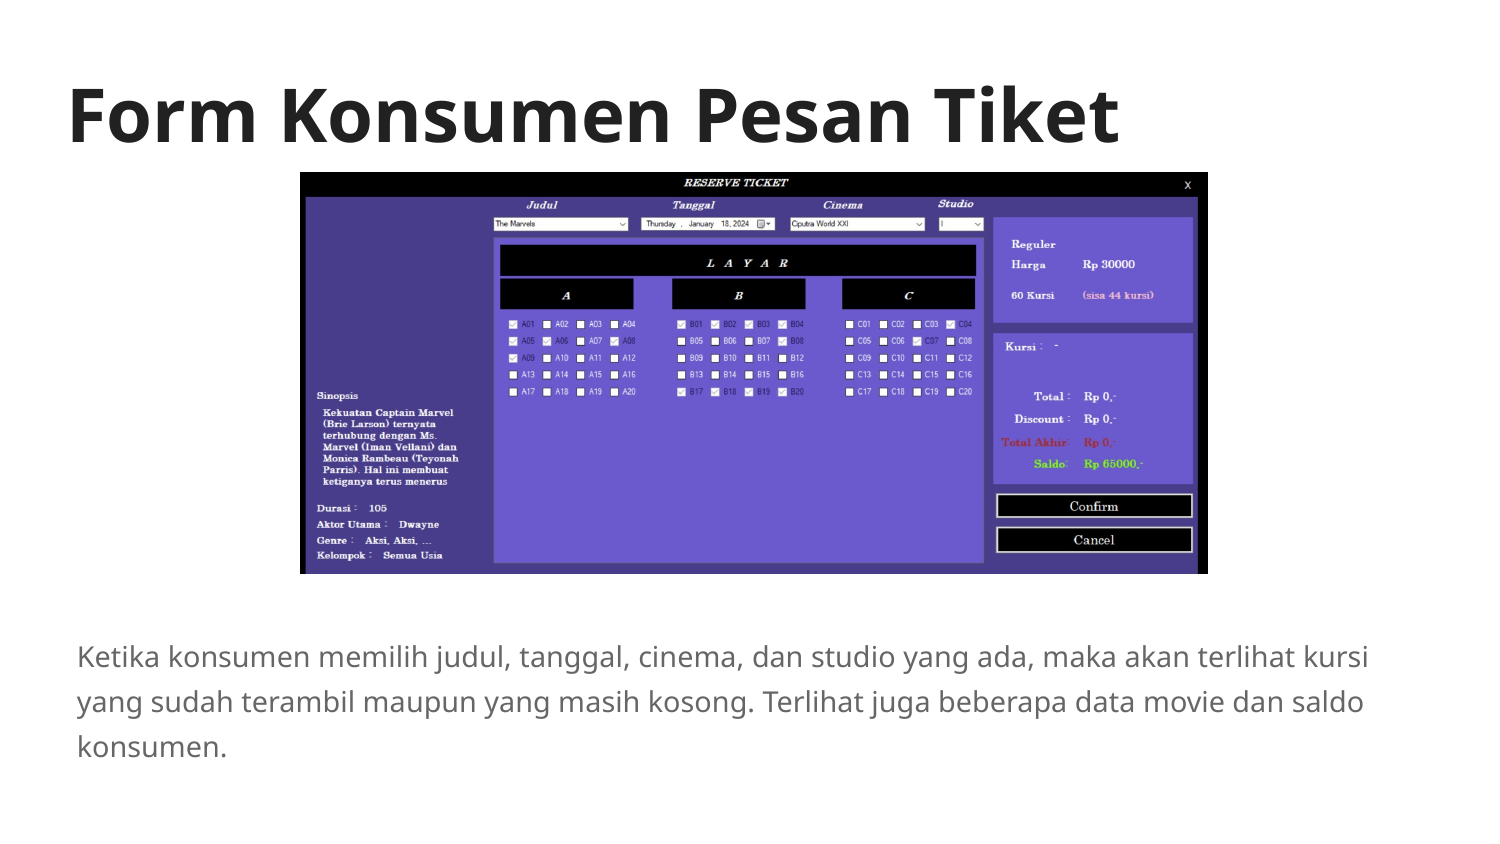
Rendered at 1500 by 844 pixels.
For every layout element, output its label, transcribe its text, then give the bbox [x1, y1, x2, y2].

title Form Konsumen Pesan Tiket [51, 48, 1449, 180]
picture [300, 172, 1208, 574]
list Ketika konsumen memilih judul, tanggal, cinema, dan studio yang ada, maka akan terlihat kursi yang sudah terambil maupun yang masih kosong. Terlihat juga beberapa data movie dan saldo konsumen. [61, 615, 1414, 782]
